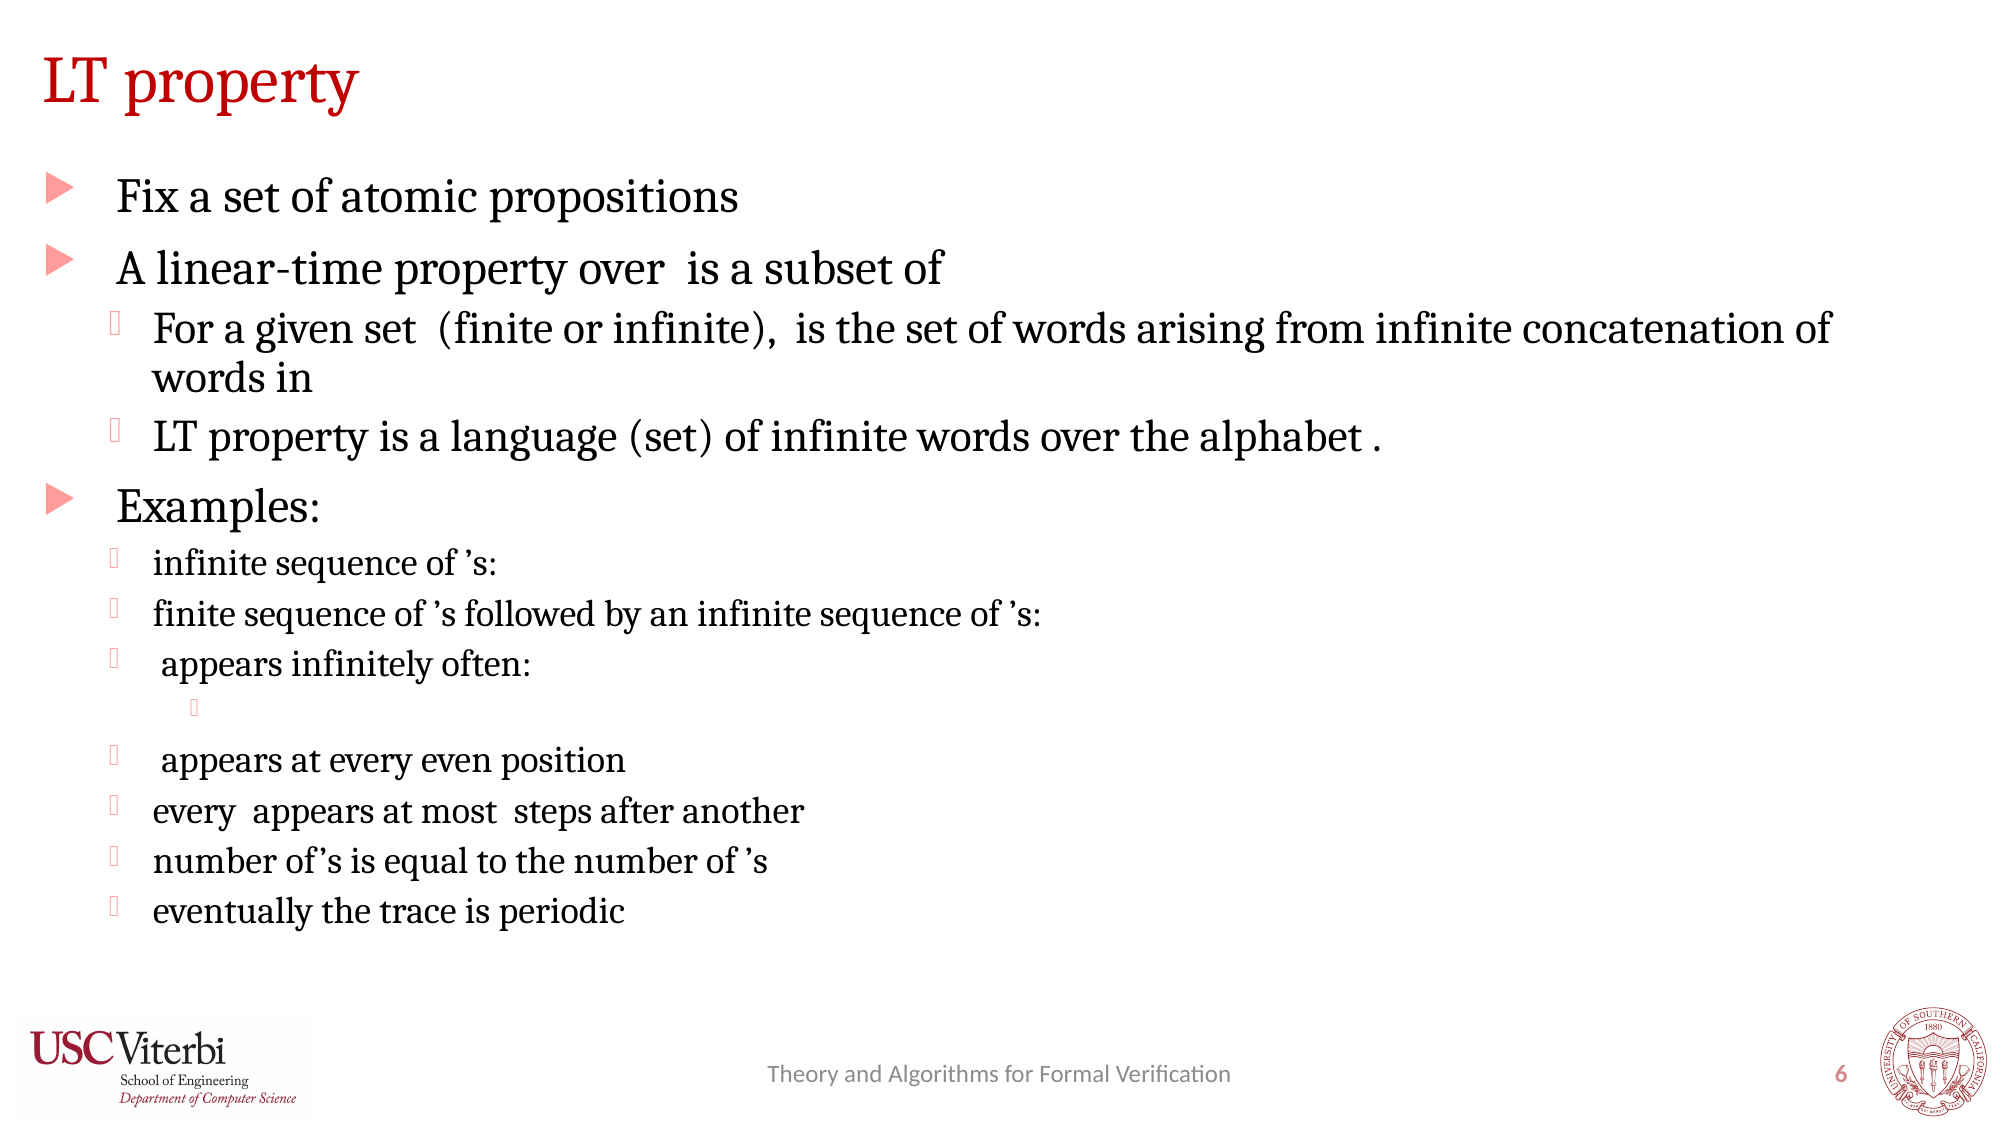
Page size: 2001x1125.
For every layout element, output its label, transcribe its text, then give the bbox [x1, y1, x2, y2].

picture [1879, 1002, 1988, 1119]
picture [12, 1014, 316, 1119]
title LT property [27, 12, 1947, 150]
slide_number 6 [1684, 1042, 1863, 1103]
footer Theory and Algorithms for Formal Verification [662, 1042, 1338, 1103]
